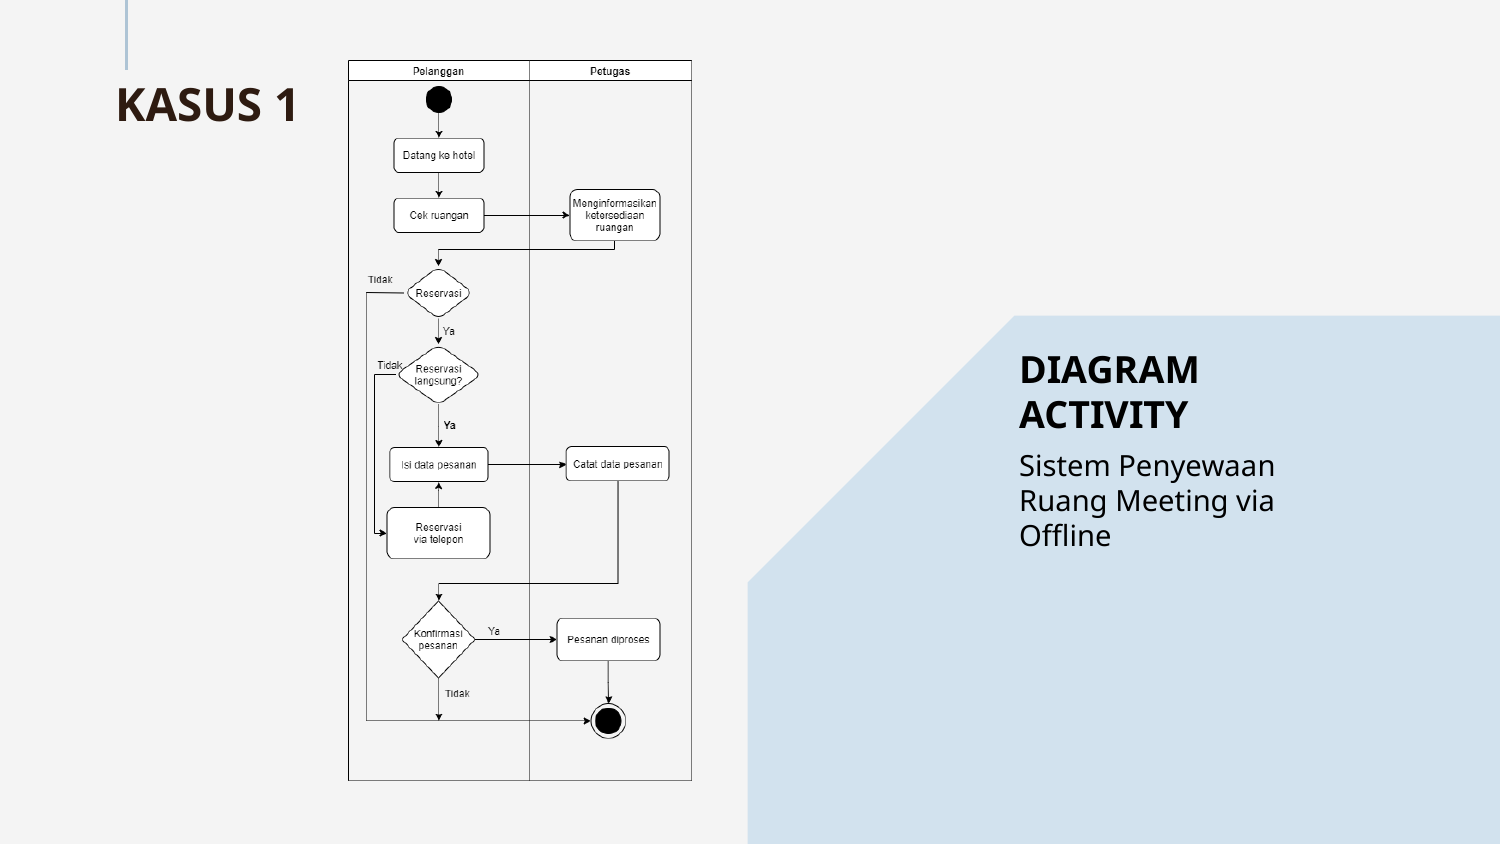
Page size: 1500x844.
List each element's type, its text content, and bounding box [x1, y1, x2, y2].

text_box Sistem Penyewaan Ruang Meeting via Offline [1004, 432, 1313, 616]
text_box DIAGRAM ACTIVITY [1004, 344, 1376, 451]
title KASUS 1 [100, 61, 345, 217]
picture [347, 60, 692, 782]
